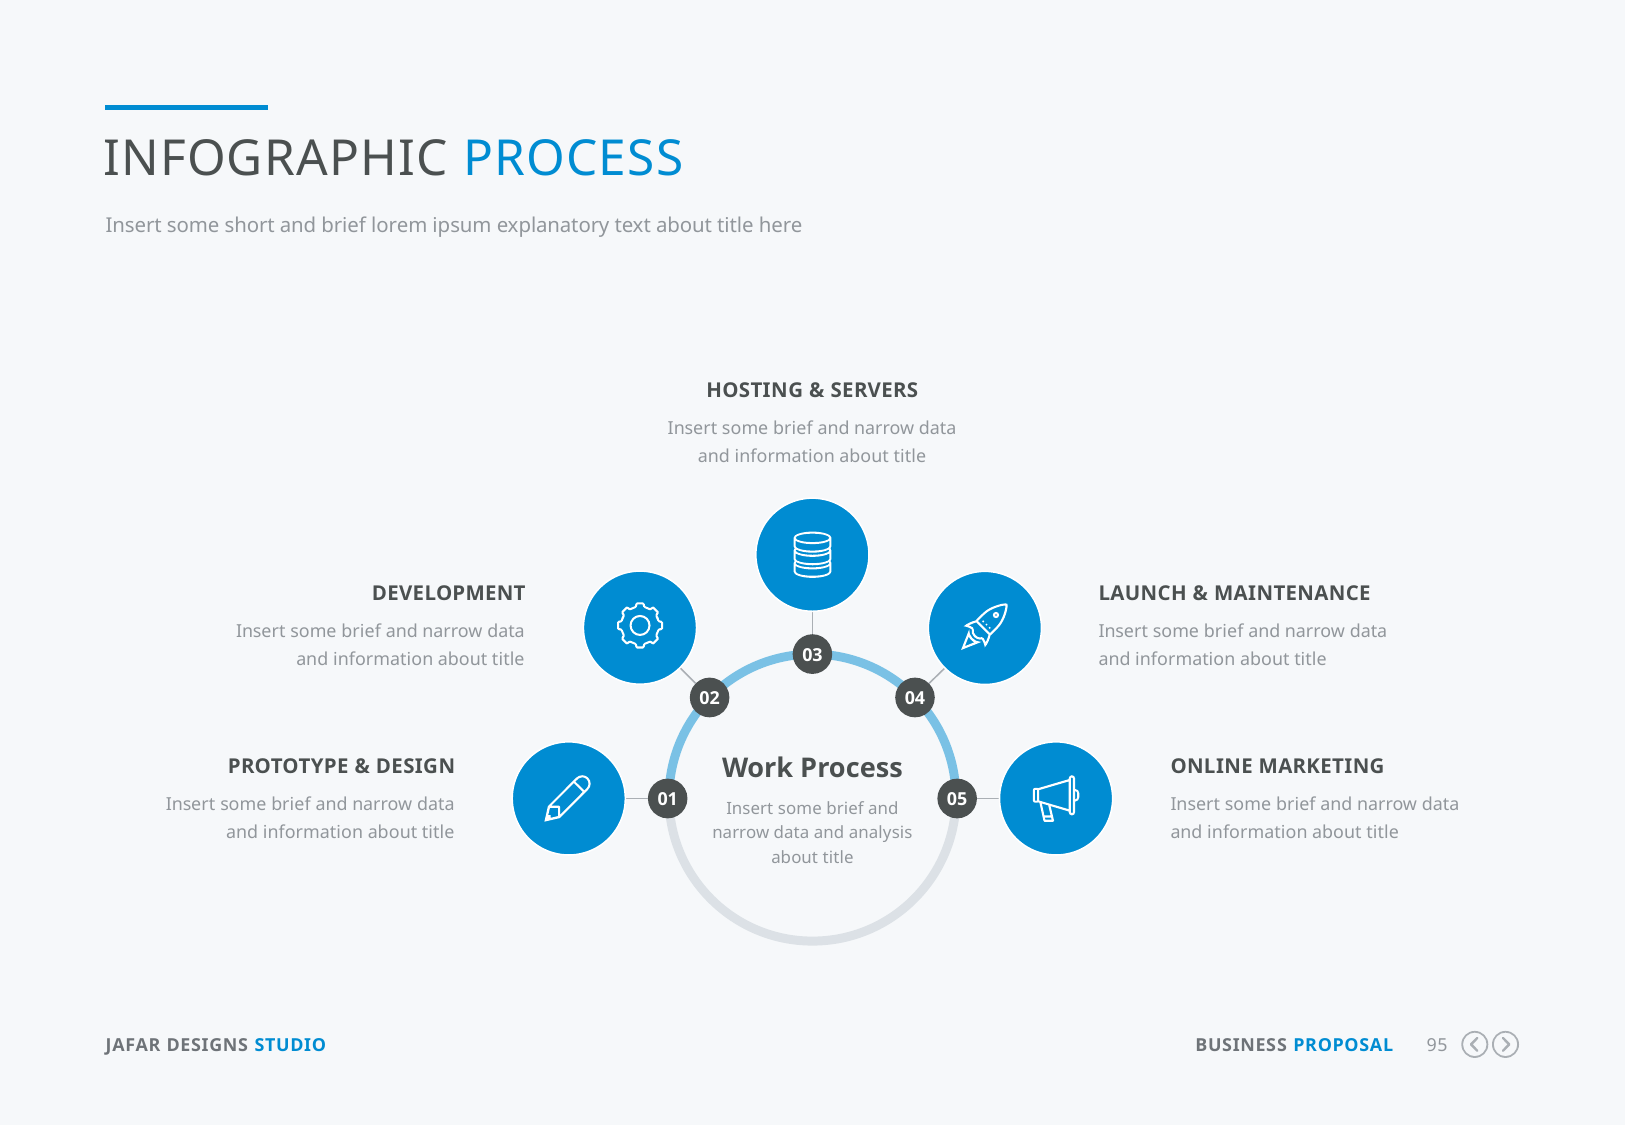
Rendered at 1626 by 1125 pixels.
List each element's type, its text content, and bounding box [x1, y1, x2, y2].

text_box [895, 677, 935, 718]
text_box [709, 750, 916, 868]
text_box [209, 580, 526, 671]
text_box [833, 651, 899, 686]
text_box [583, 571, 697, 685]
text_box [928, 571, 1042, 685]
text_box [1098, 580, 1415, 671]
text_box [792, 634, 833, 674]
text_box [755, 498, 869, 612]
list Insert some short and brief lorem ipsum explanatory text about title here [105, 209, 1519, 241]
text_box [689, 677, 730, 718]
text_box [1170, 752, 1487, 843]
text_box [654, 377, 971, 468]
text_box [666, 819, 959, 946]
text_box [647, 778, 688, 819]
text_box [926, 714, 960, 778]
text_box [999, 741, 1113, 855]
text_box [512, 741, 626, 855]
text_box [937, 778, 977, 819]
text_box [139, 752, 456, 843]
text_box [726, 651, 792, 686]
list Infographic Process [103, 125, 1518, 188]
text_box [665, 716, 699, 778]
